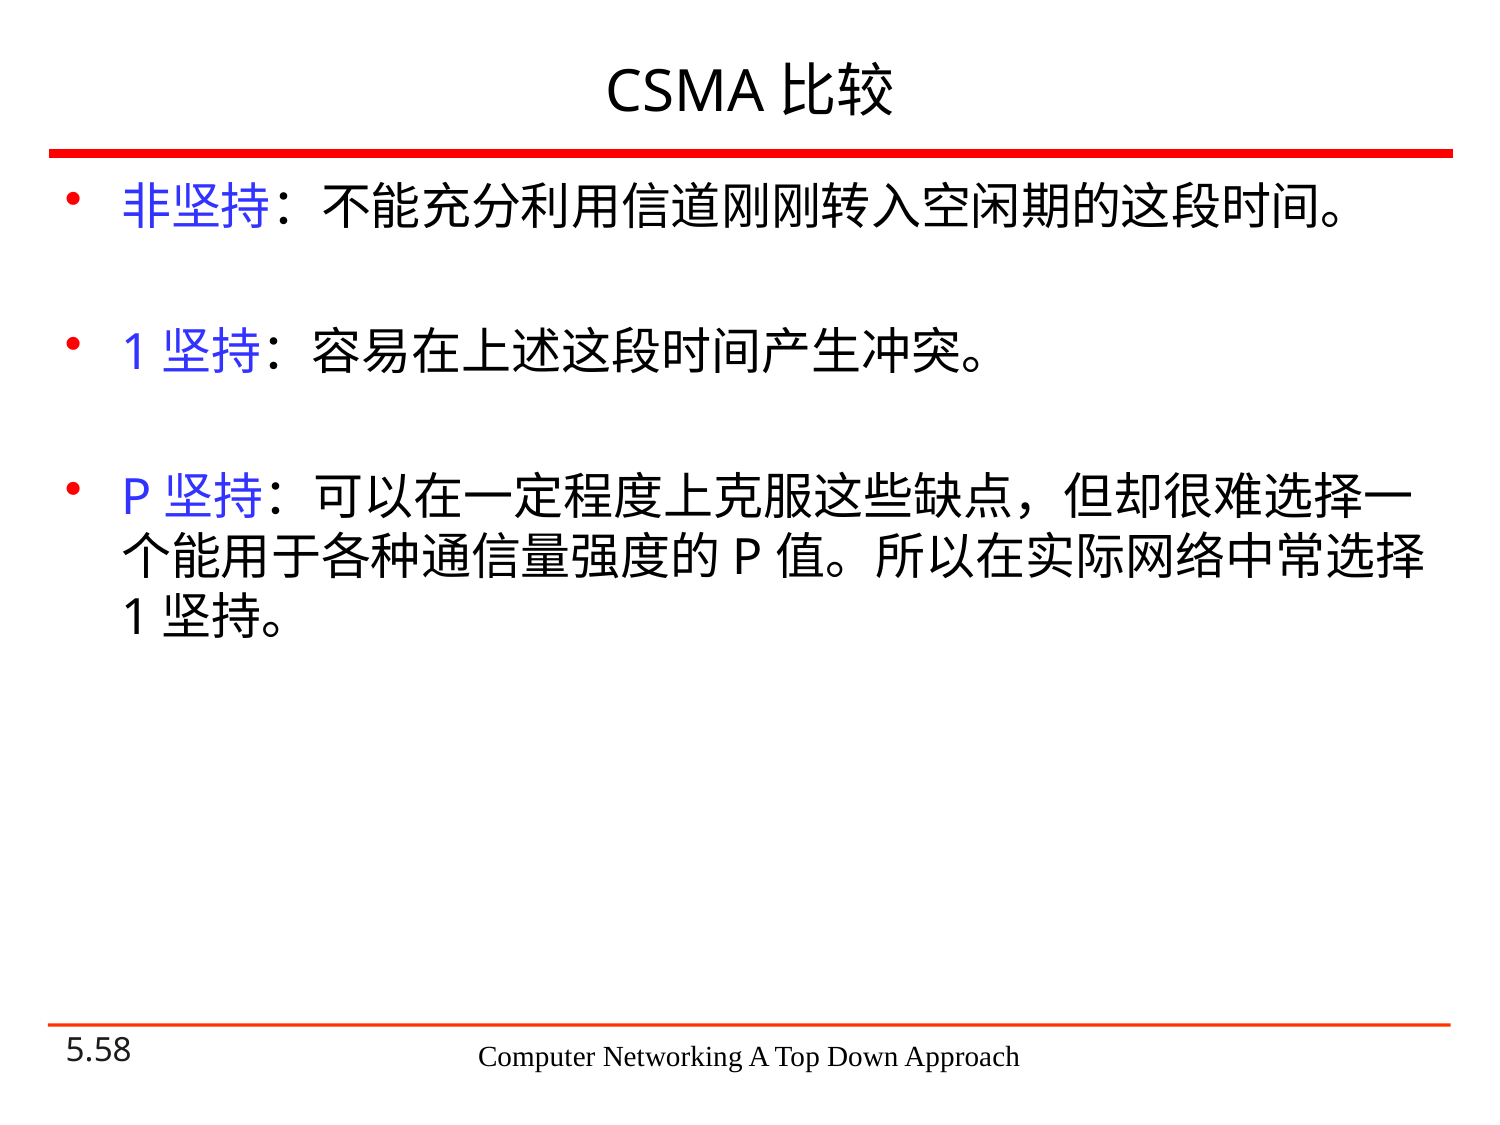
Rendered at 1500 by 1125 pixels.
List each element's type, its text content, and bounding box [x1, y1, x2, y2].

list 非坚持：不能充分利用信道刚刚转入空闲期的这段时间。 1坚持：容易在上述这段时间产生冲突。 P坚持：可以在一定程度上克服这些缺点，但却很难选择一个能用于各种通信量强度的P值。所以在实际网络中常选择1坚持。 [49, 166, 1453, 1018]
title CSMA比较 [49, 35, 1451, 141]
